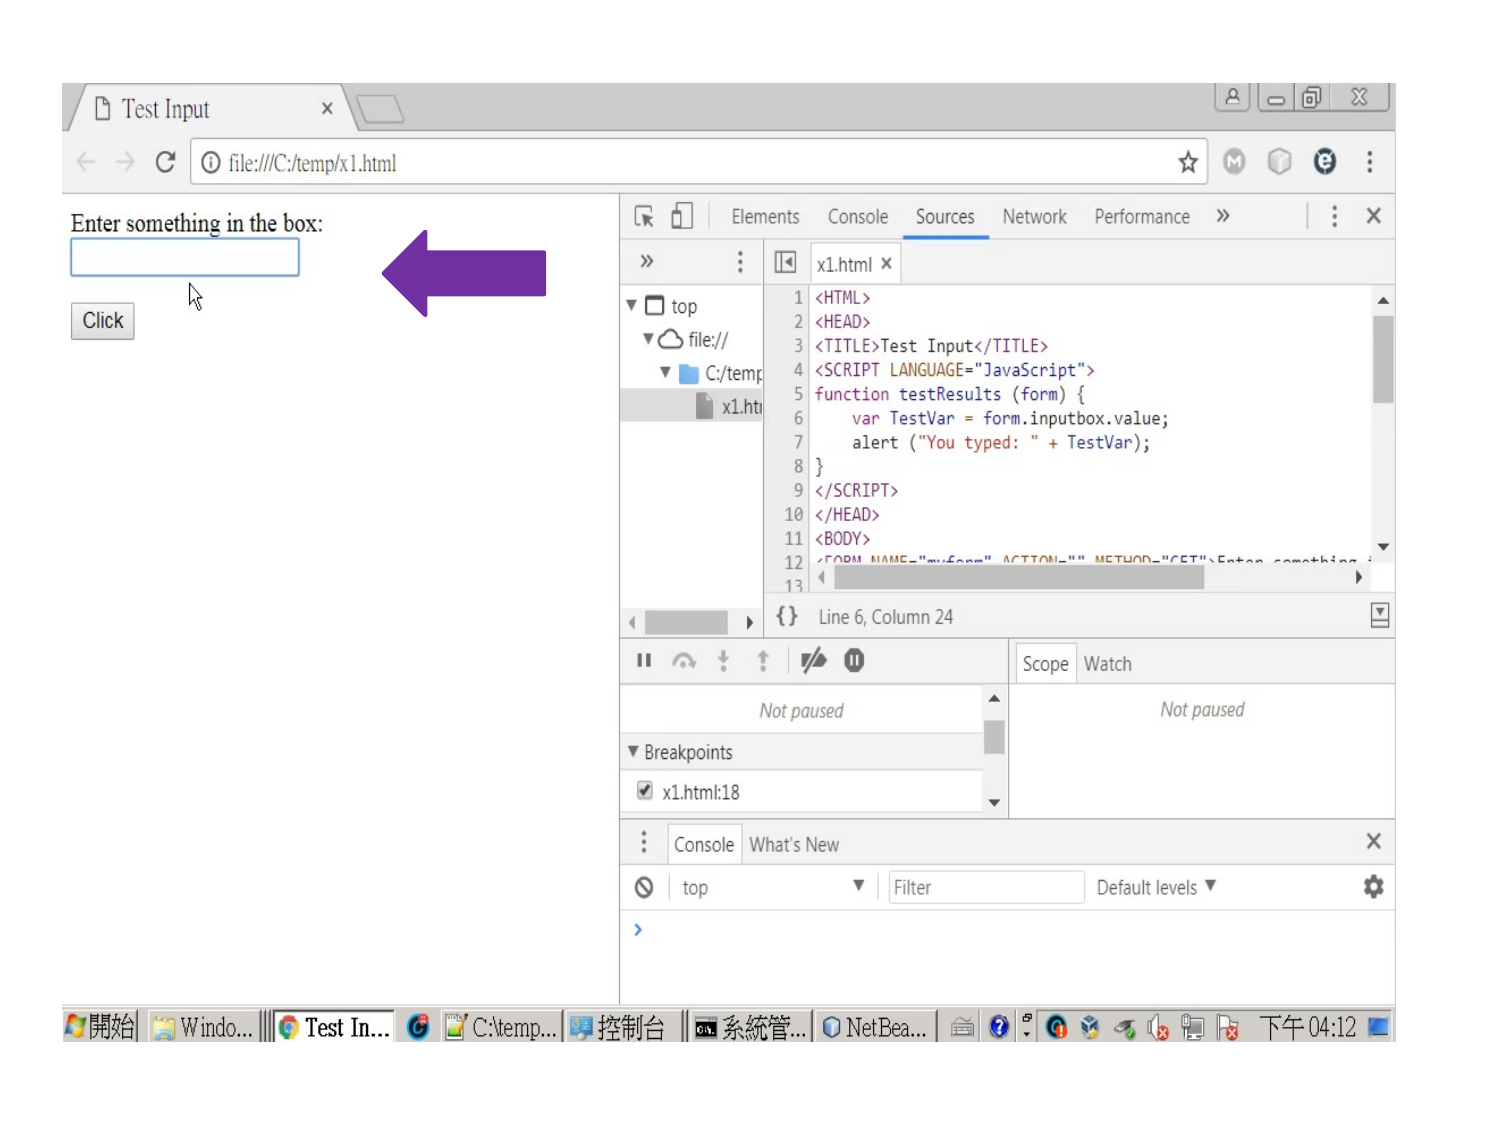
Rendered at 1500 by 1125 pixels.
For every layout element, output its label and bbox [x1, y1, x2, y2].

picture [62, 83, 1396, 1042]
